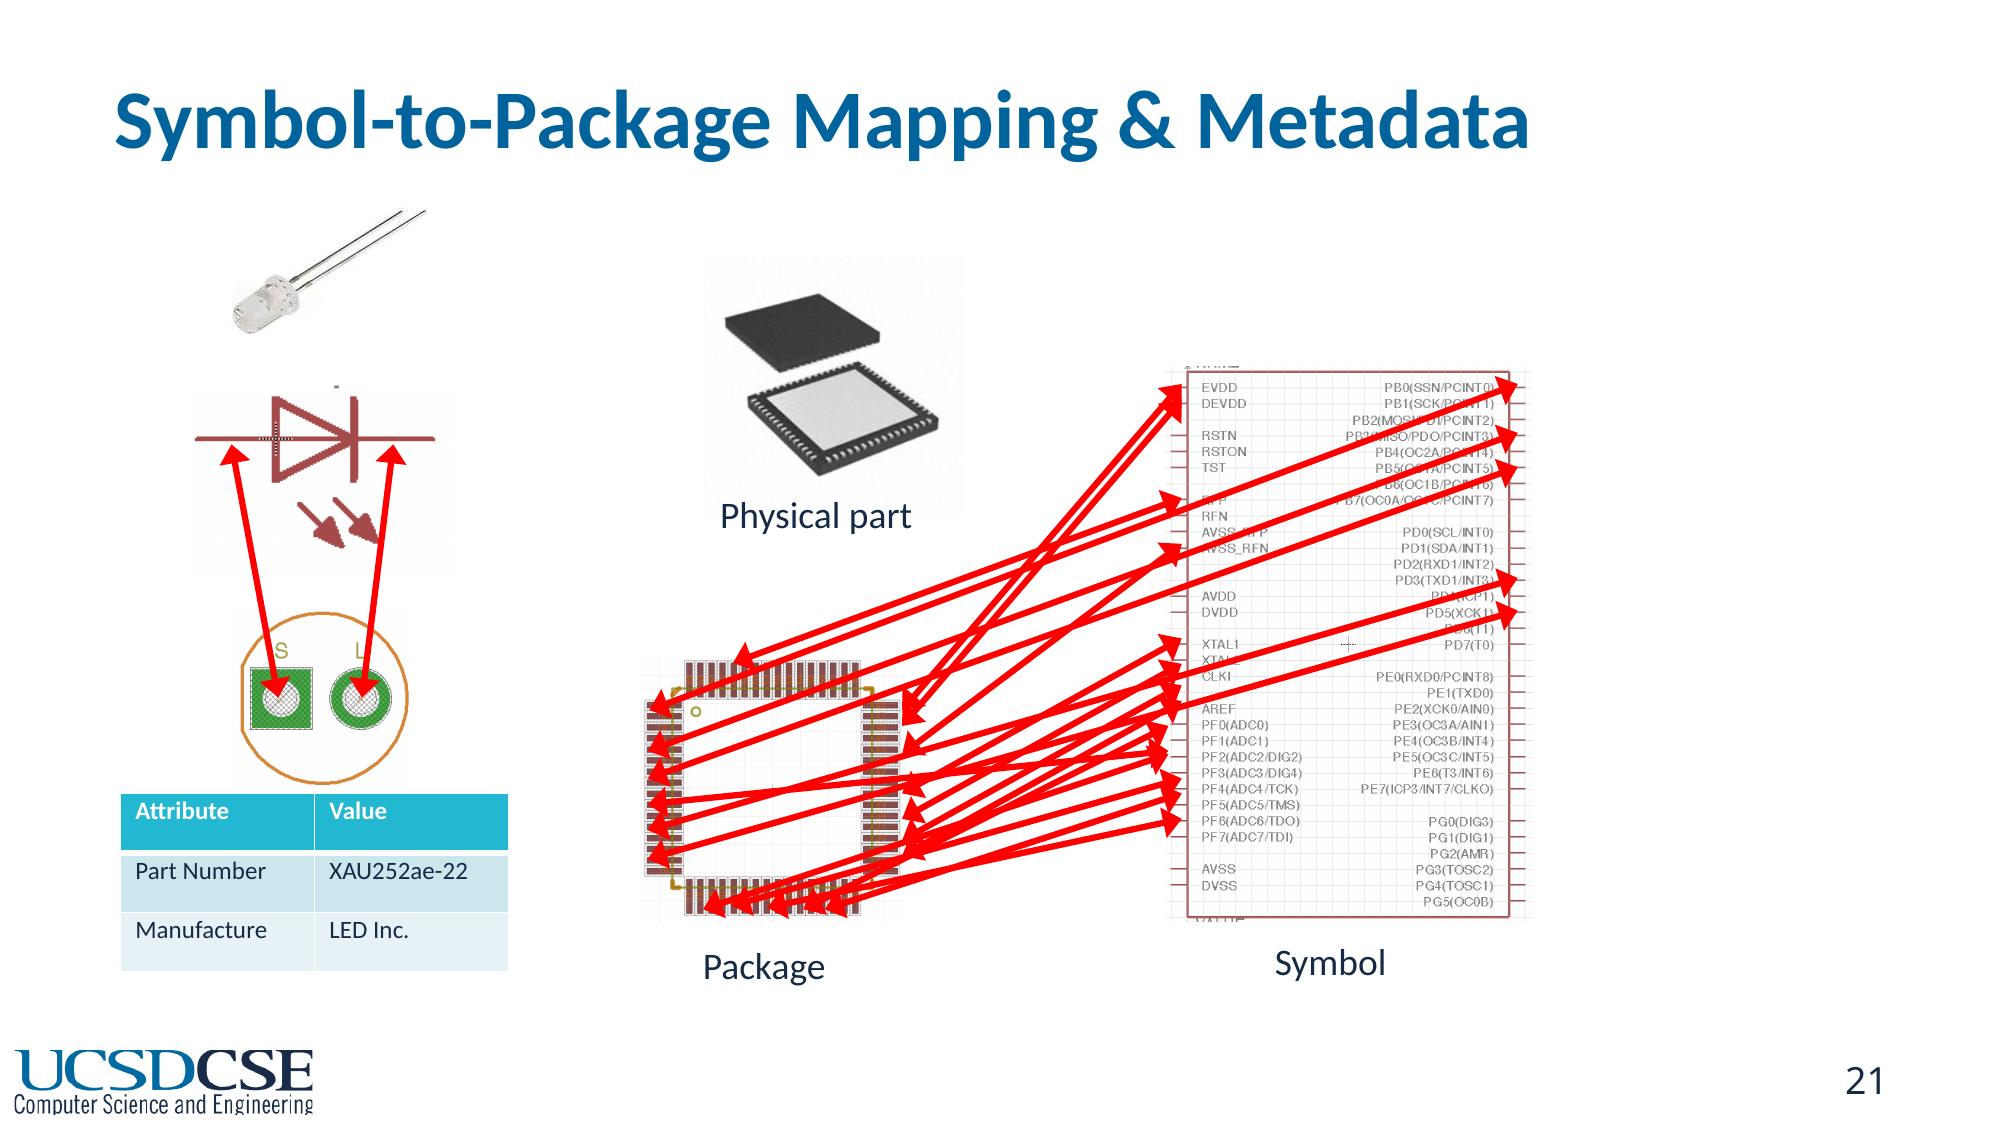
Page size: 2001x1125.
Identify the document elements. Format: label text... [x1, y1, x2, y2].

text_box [120, 384, 509, 973]
picture [231, 174, 428, 371]
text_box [639, 255, 1533, 973]
title Symbol-to-Package Mapping & Metadata [99, 9, 1900, 222]
